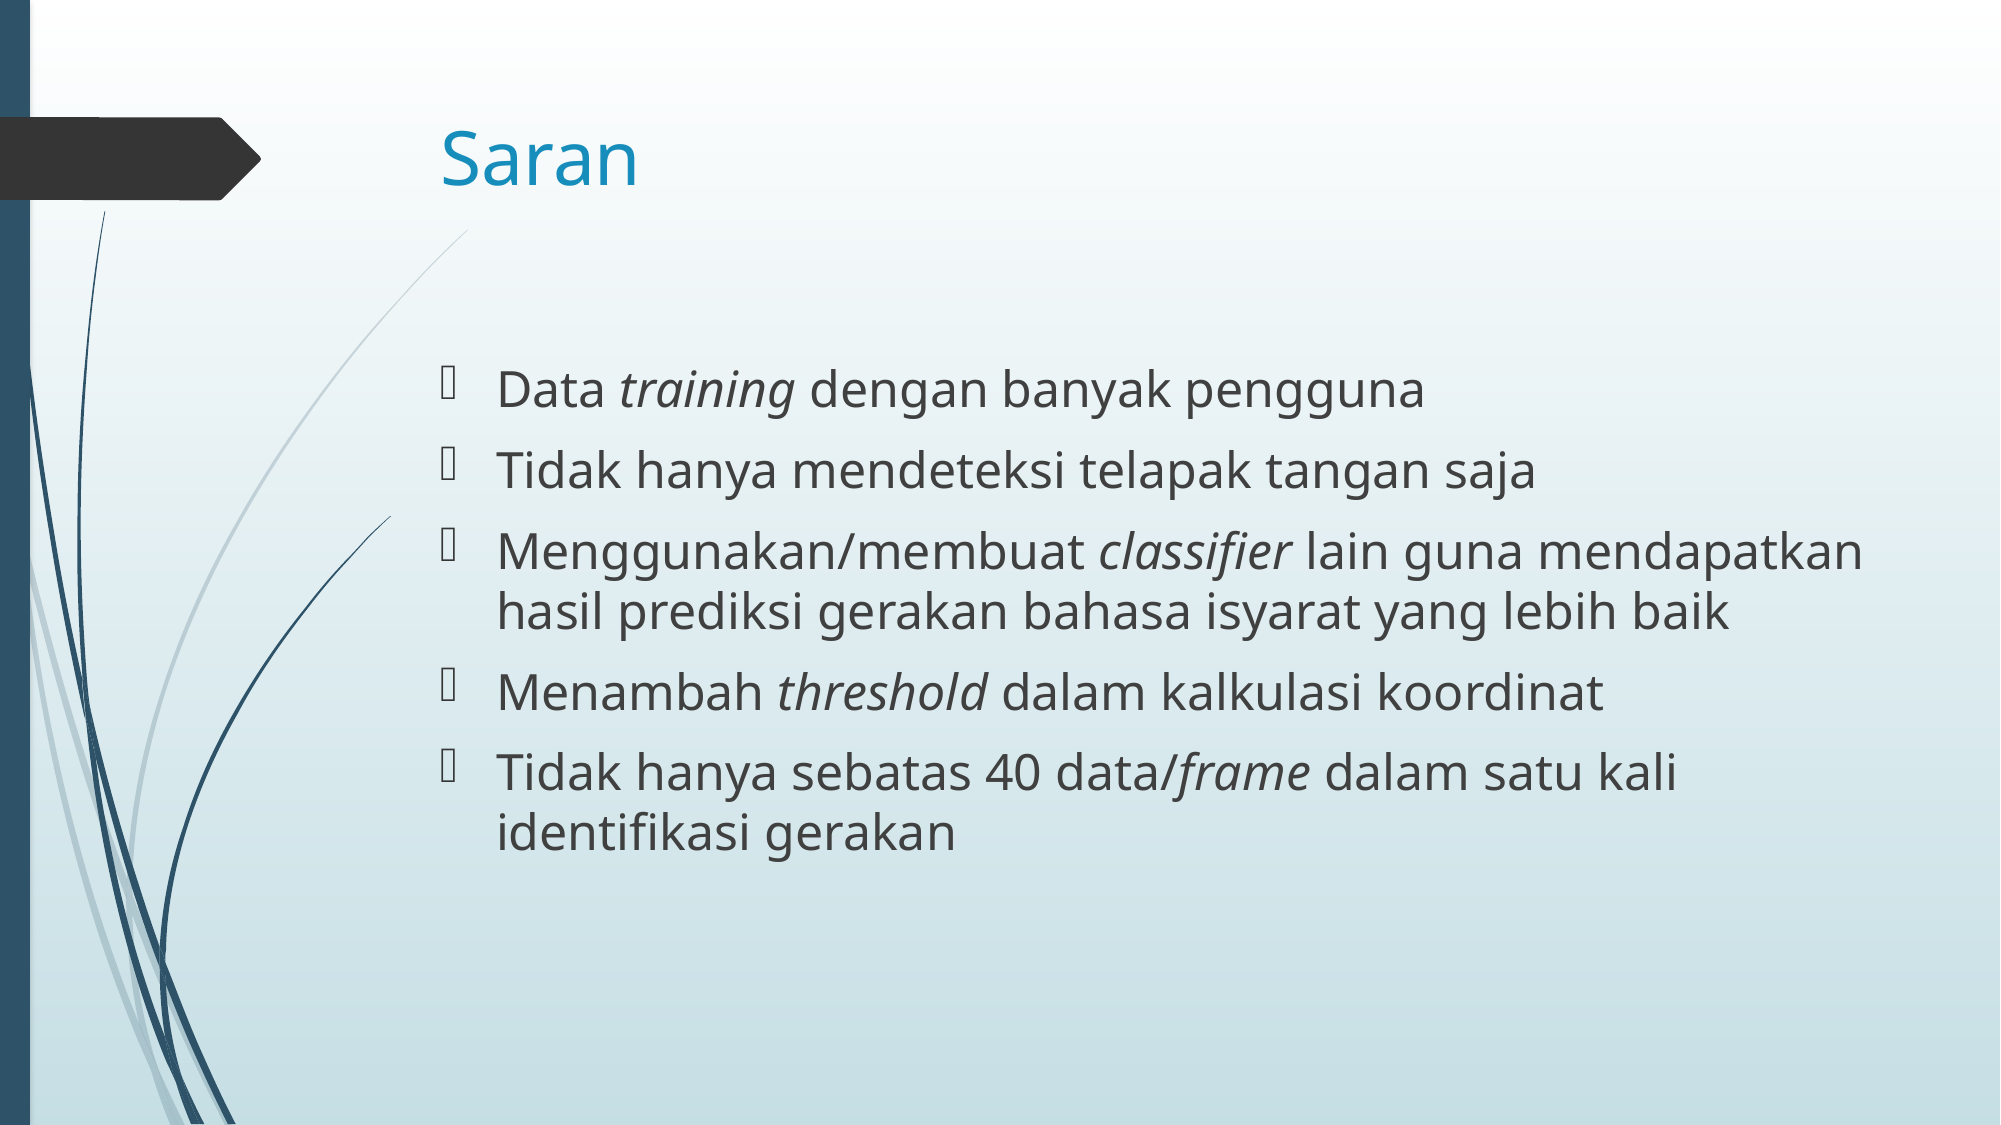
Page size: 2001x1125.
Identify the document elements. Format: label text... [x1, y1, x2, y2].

list Data training dengan banyak pengguna Tidak hanya mendeteksi telapak tangan saja Menggunakan/membuat classifier lain guna mendapatkan hasil prediksi gerakan bahasa isyarat yang lebih baik Menambah threshold dalam kalkulasi koordinat Tidak hanya sebatas 40 data/frame dalam satu kali identifikasi gerakan [424, 350, 1888, 970]
title Saran [425, 102, 1888, 313]
